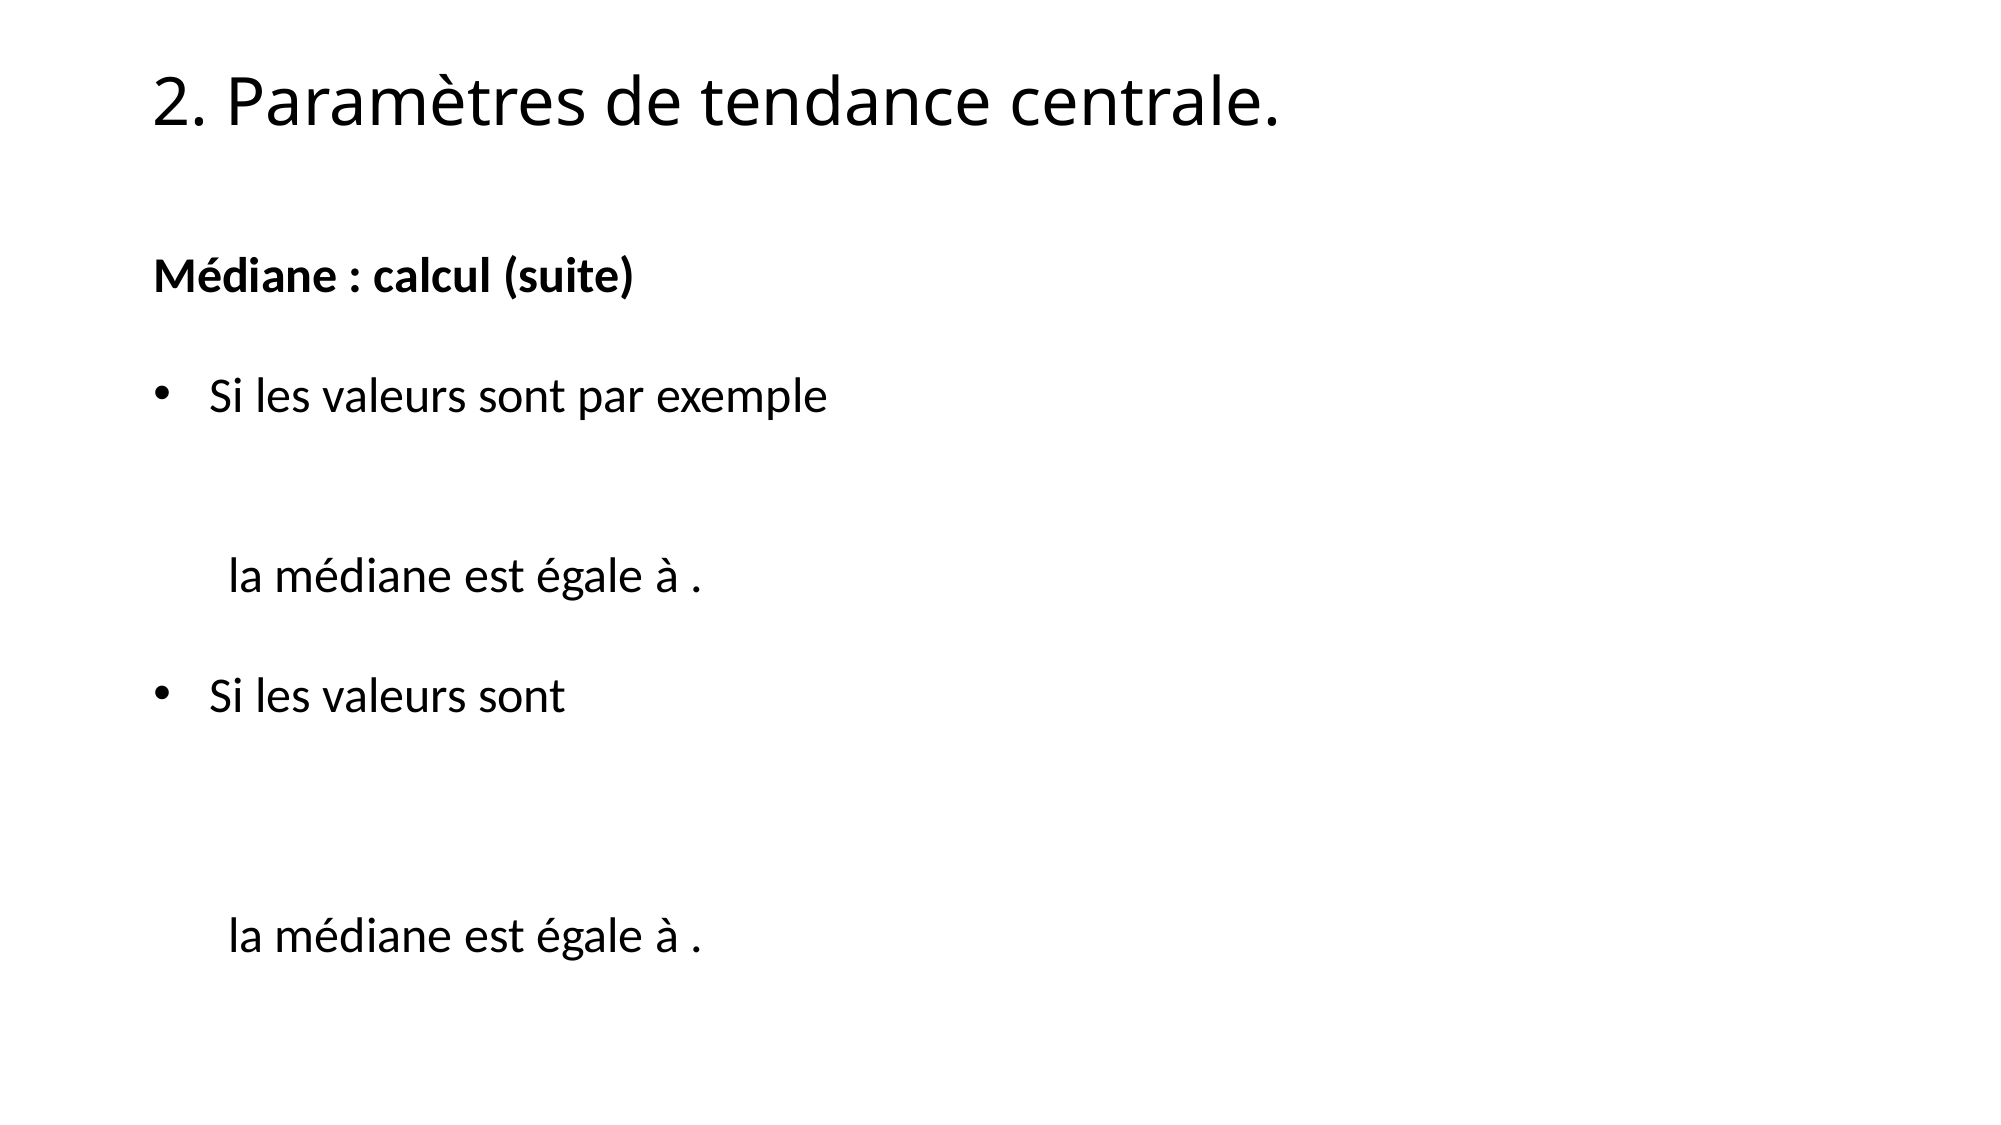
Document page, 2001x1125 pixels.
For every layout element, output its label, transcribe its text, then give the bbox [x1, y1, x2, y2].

text_box 2. Paramètres de tendance centrale. [137, 59, 1863, 155]
